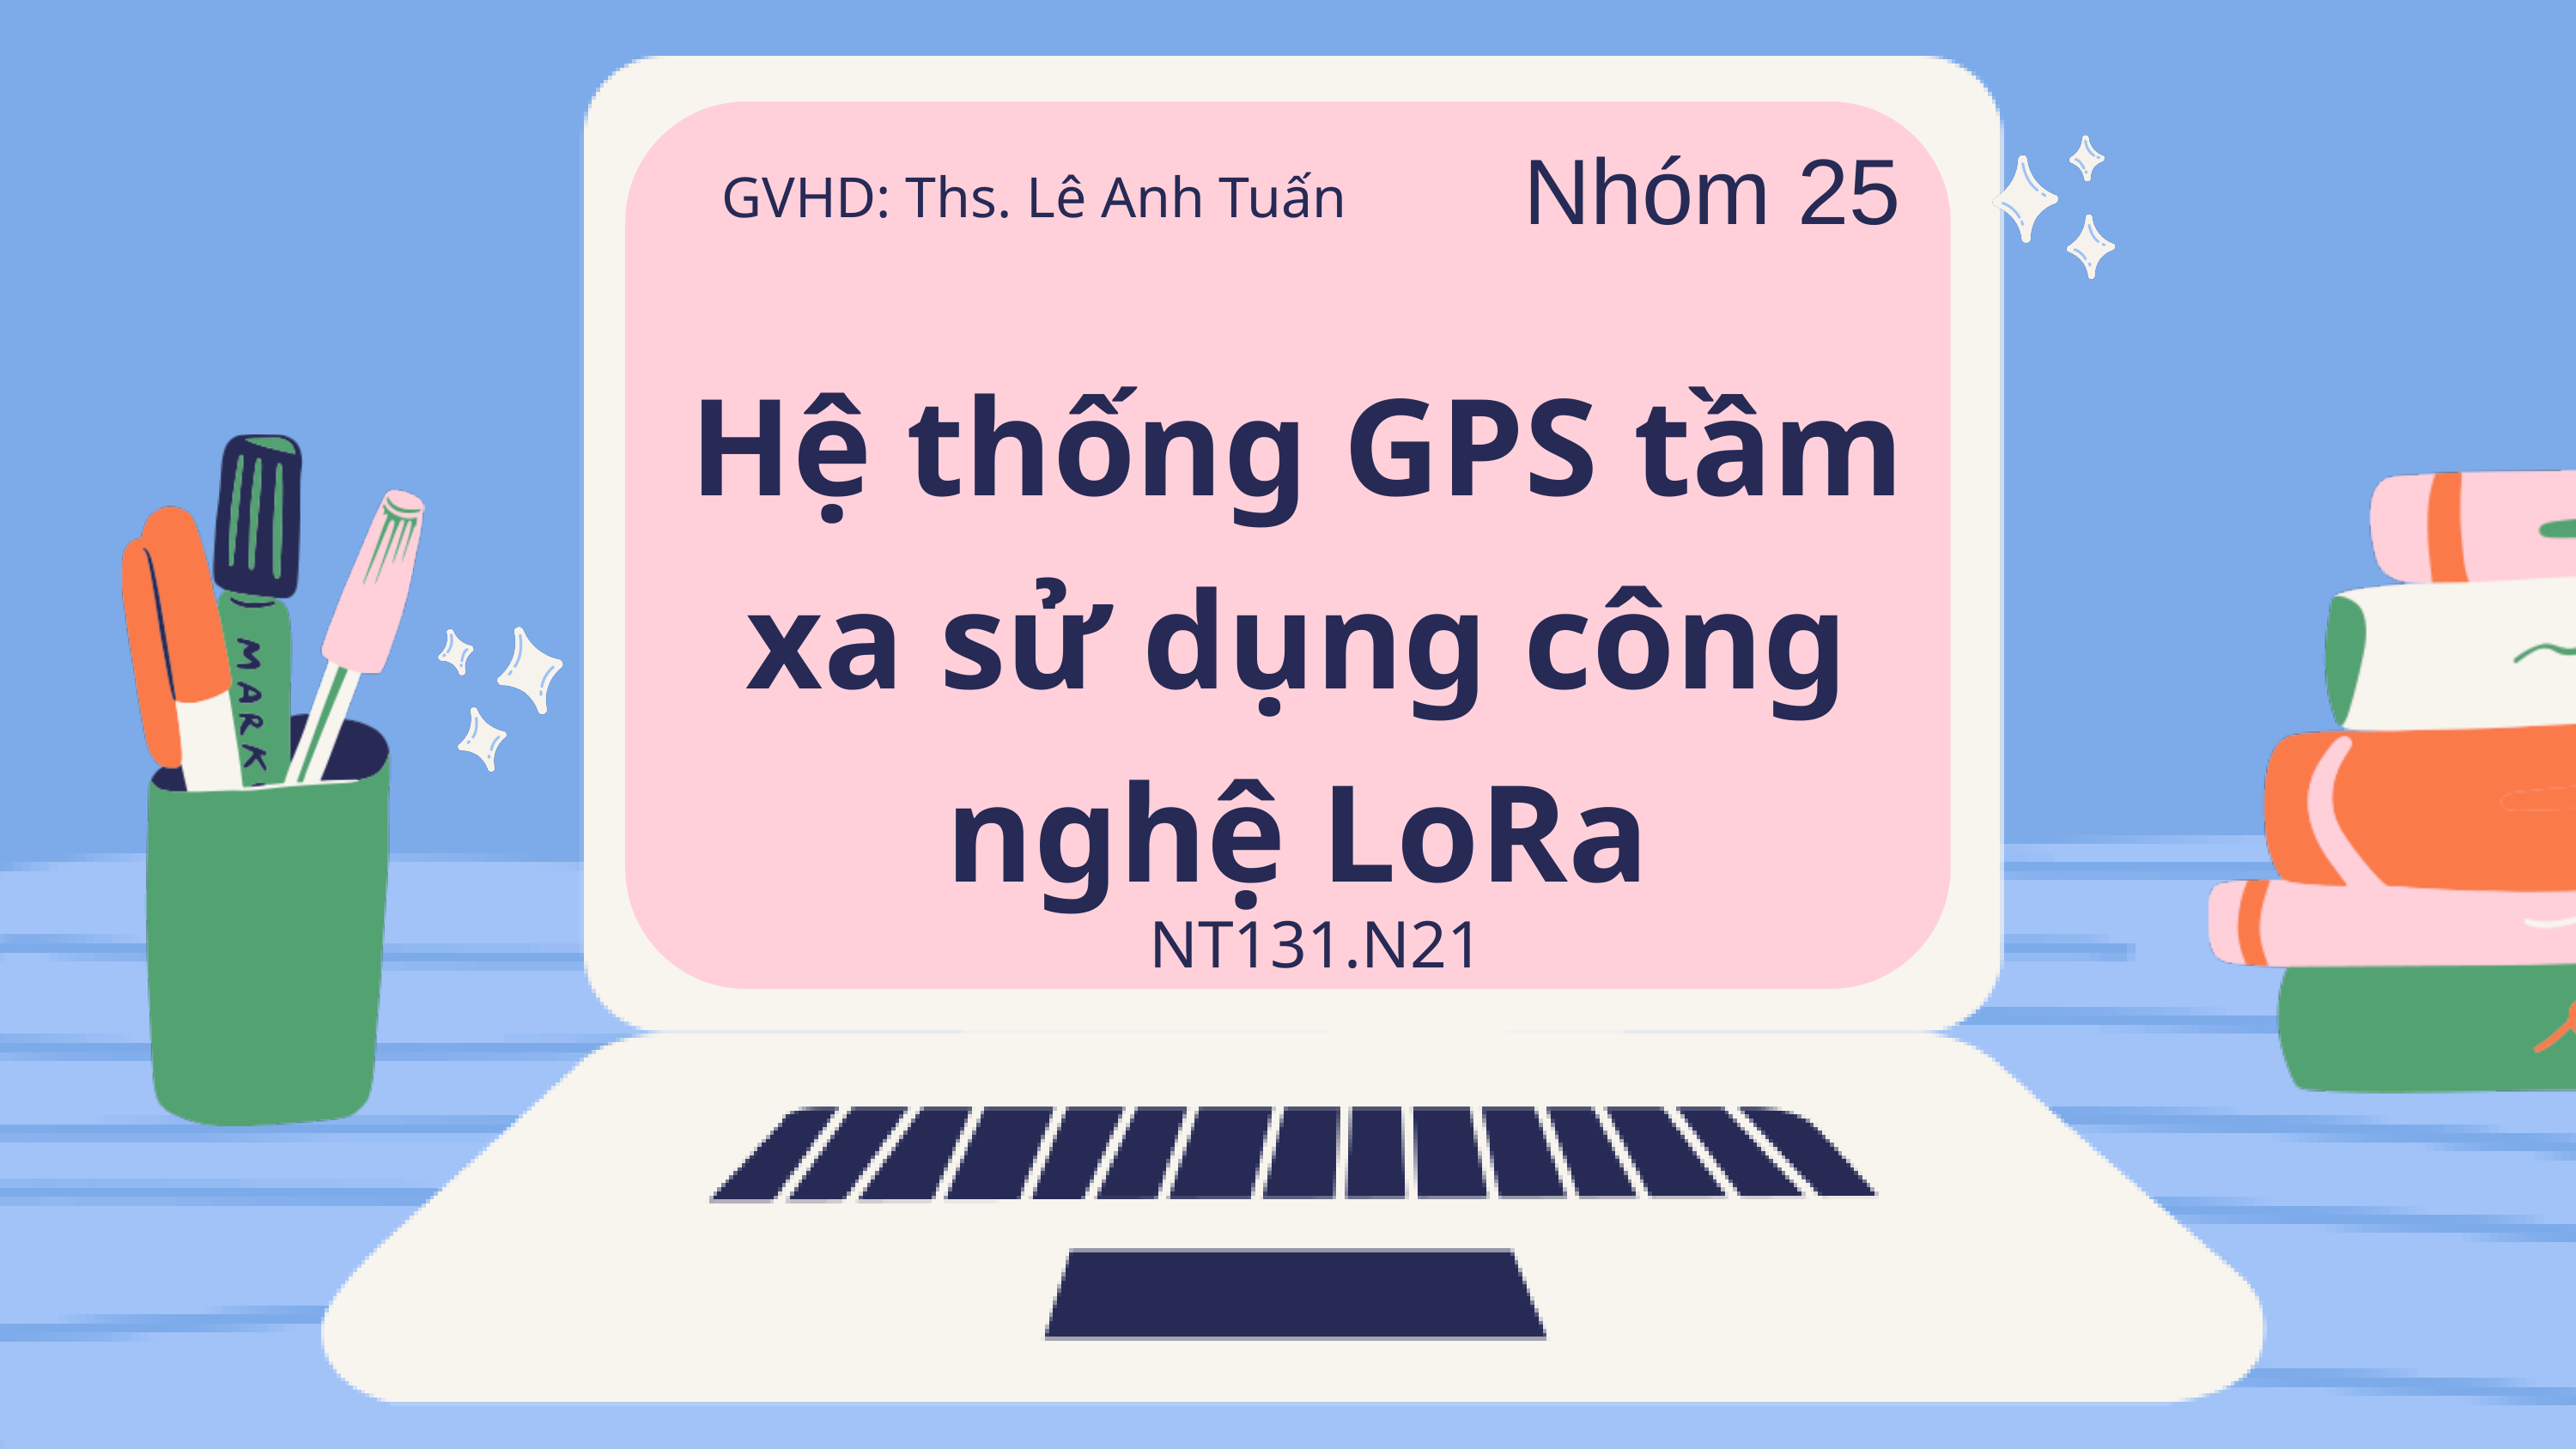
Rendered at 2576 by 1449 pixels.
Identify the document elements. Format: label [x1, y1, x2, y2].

text_box [635, 135, 1980, 982]
picture [0, 56, 2576, 1449]
